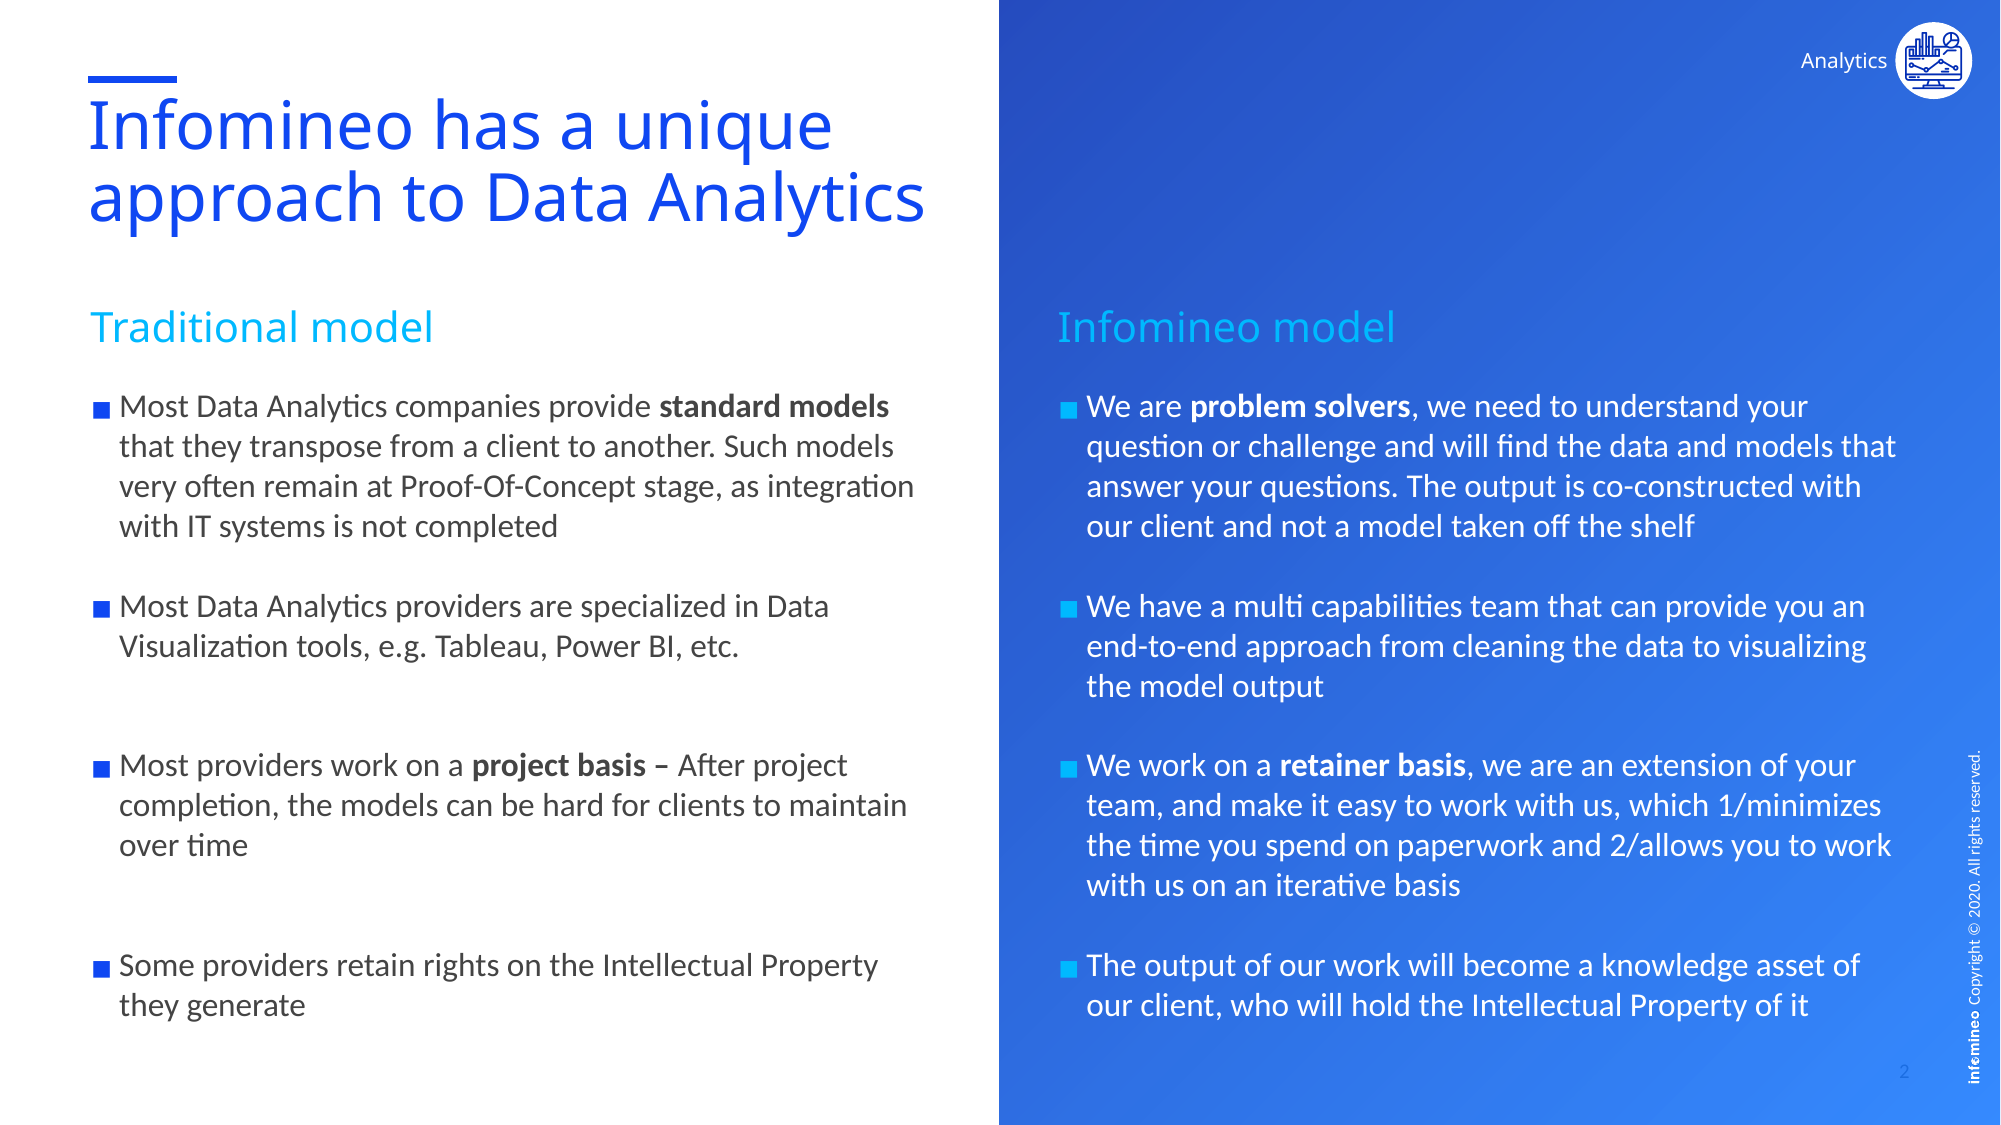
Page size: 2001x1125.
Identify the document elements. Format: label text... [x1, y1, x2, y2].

text_box Traditional model [90, 304, 943, 353]
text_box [1800, 21, 1973, 100]
text_box Infomineo model [1057, 304, 1910, 353]
text_box We are problem solvers, we need to understand your question or challenge and will find the data and models that answer your questions. The output is co-constructed with our client and not a model taken off the shelf We have a multi capabilities team that can provide you an end-to-end approach from cleaning the data to visualizing the model output We work on a retainer basis, we are an extension of your team, and make it easy to work with us, which 1/minimizes the time you spend on paperwork and 2/allows you to work with us on an iterative basis The output of our work will become a knowledge asset of our client, who will hold the Intellectual Property of it [1057, 384, 1910, 1024]
picture [1904, 31, 1963, 90]
title Infomineo has a unique approach to Data Analytics [88, 92, 943, 281]
text_box Most Data Analytics companies provide standard models that they transpose from a client to another. Such models very often remain at Proof-Of-Concept stage, as integration with IT systems is not completed Most Data Analytics providers are specialized in Data Visualization tools, e.g. Tableau, Power BI, etc. Most providers work on a project basis – After project completion, the models can be hard for clients to maintain over time Some providers retain rights on the Intellectual Property they generate [90, 384, 943, 1064]
